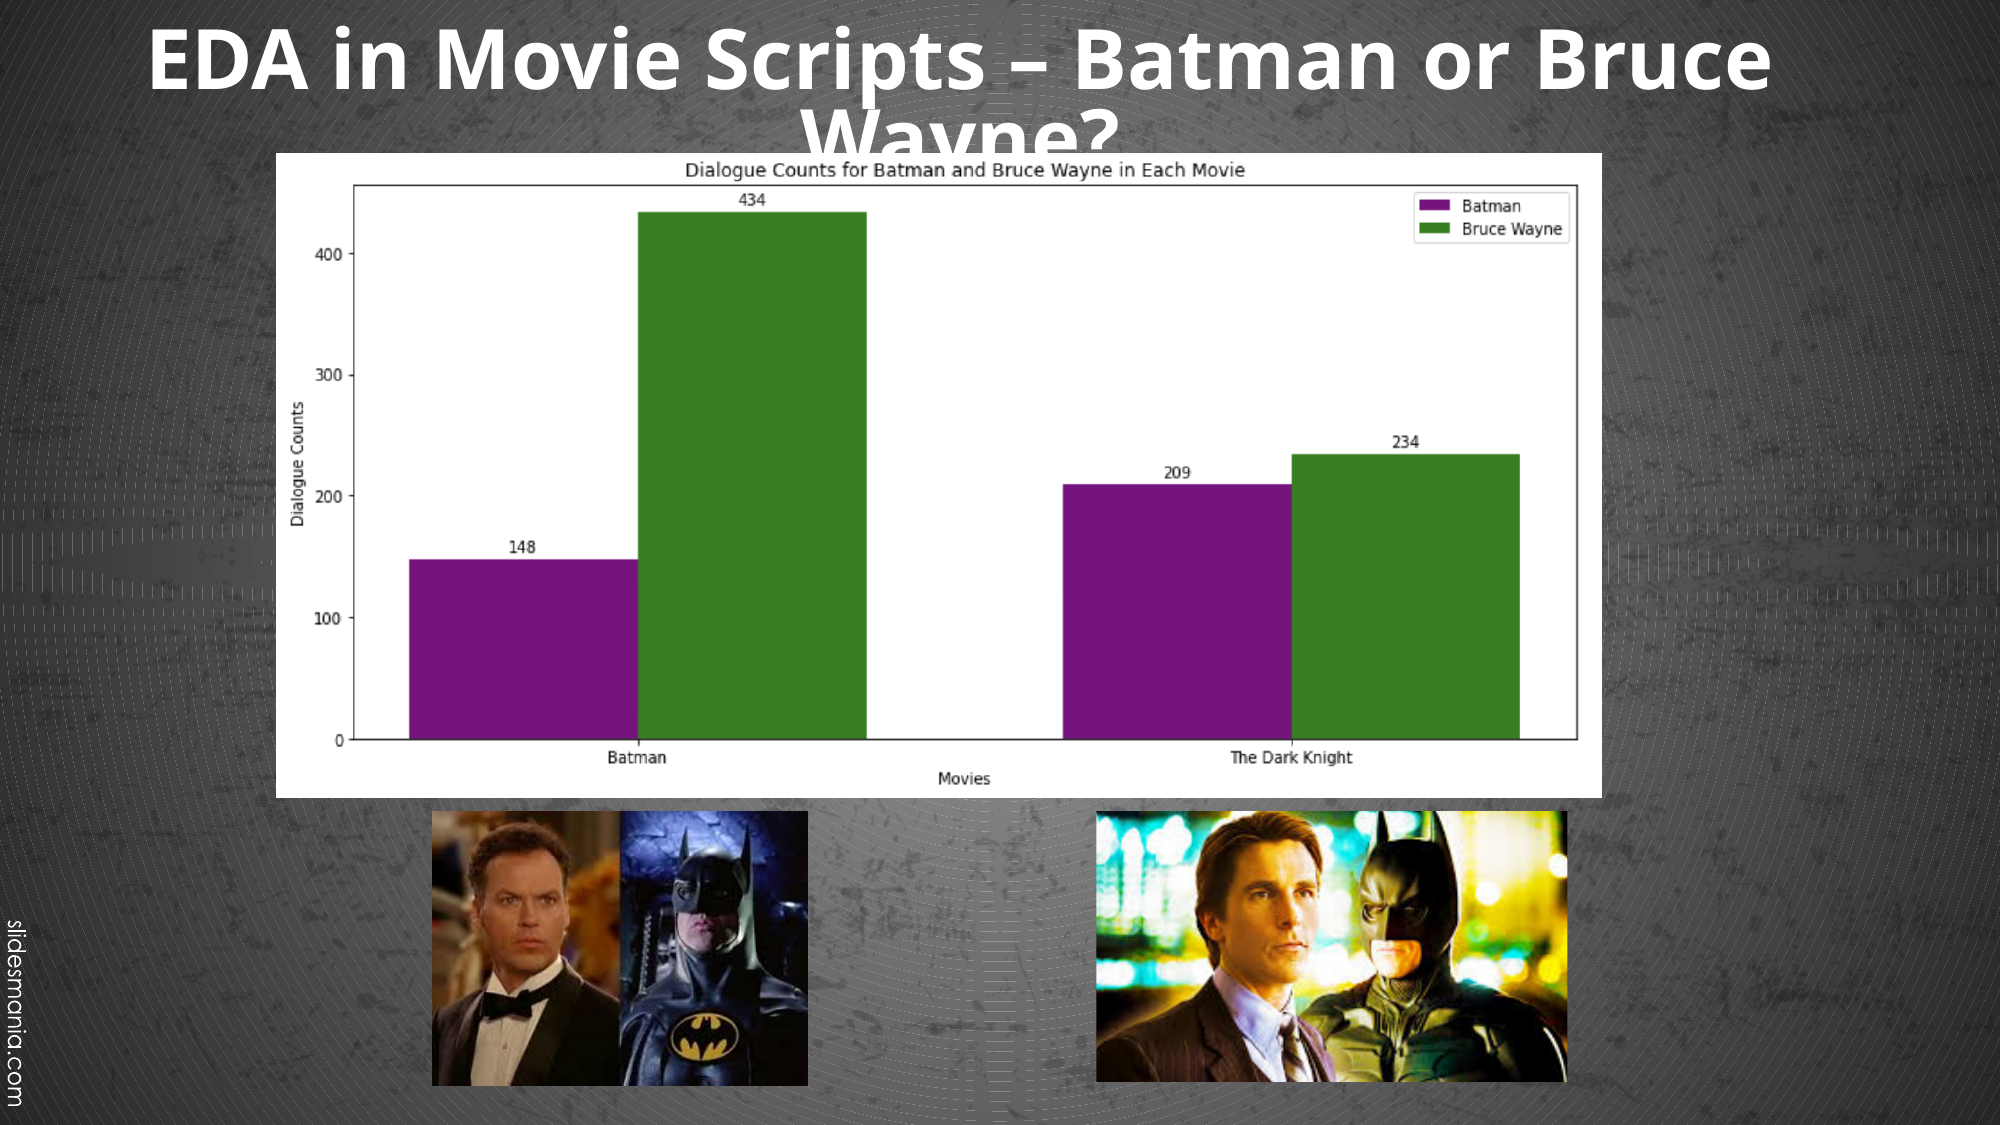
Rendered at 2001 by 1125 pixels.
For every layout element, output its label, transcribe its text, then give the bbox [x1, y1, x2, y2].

picture [0, 0, 2000, 1125]
title EDA in Movie Scripts – Batman or Bruce Wayne? [71, 39, 1849, 171]
